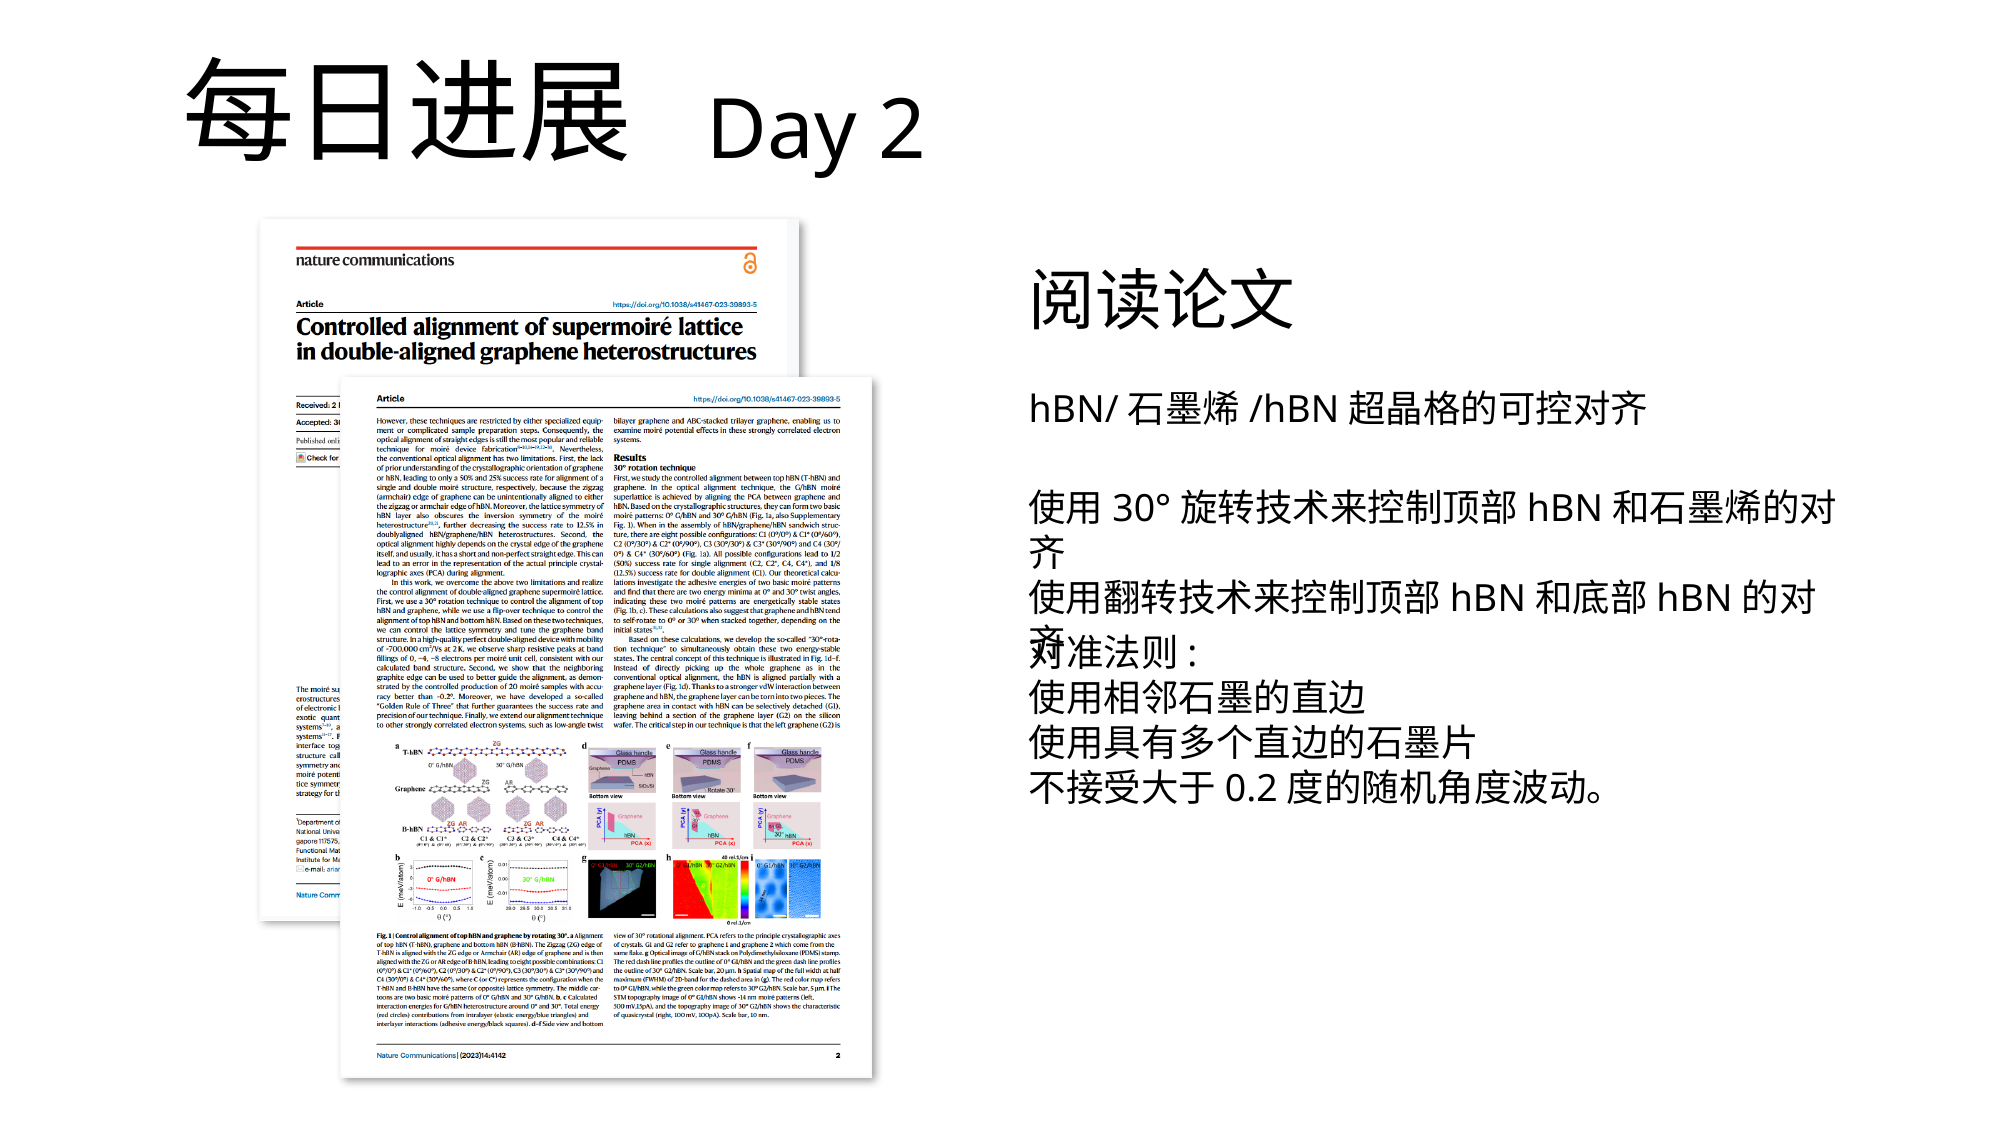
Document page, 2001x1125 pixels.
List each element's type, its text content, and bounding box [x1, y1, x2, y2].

text_box 每日进展 [167, 32, 1176, 183]
picture [259, 219, 872, 1078]
text_box 使用30°旋转技术来控制顶部hBN和石墨烯的对齐 使用翻转技术来控制顶部hBN和底部hBN的对齐 [1013, 476, 1862, 672]
text_box hBN/石墨烯/hBN超晶格的可控对齐 [1013, 377, 1748, 437]
text_box 阅读论文 [1013, 250, 1748, 346]
text_box 对准法则: 使用相邻石墨的直边 使用具有多个直边的石墨片 不接受大于0.2度的随机角度波动。 [1013, 621, 1807, 952]
text_box Day 2 [691, 68, 1137, 183]
